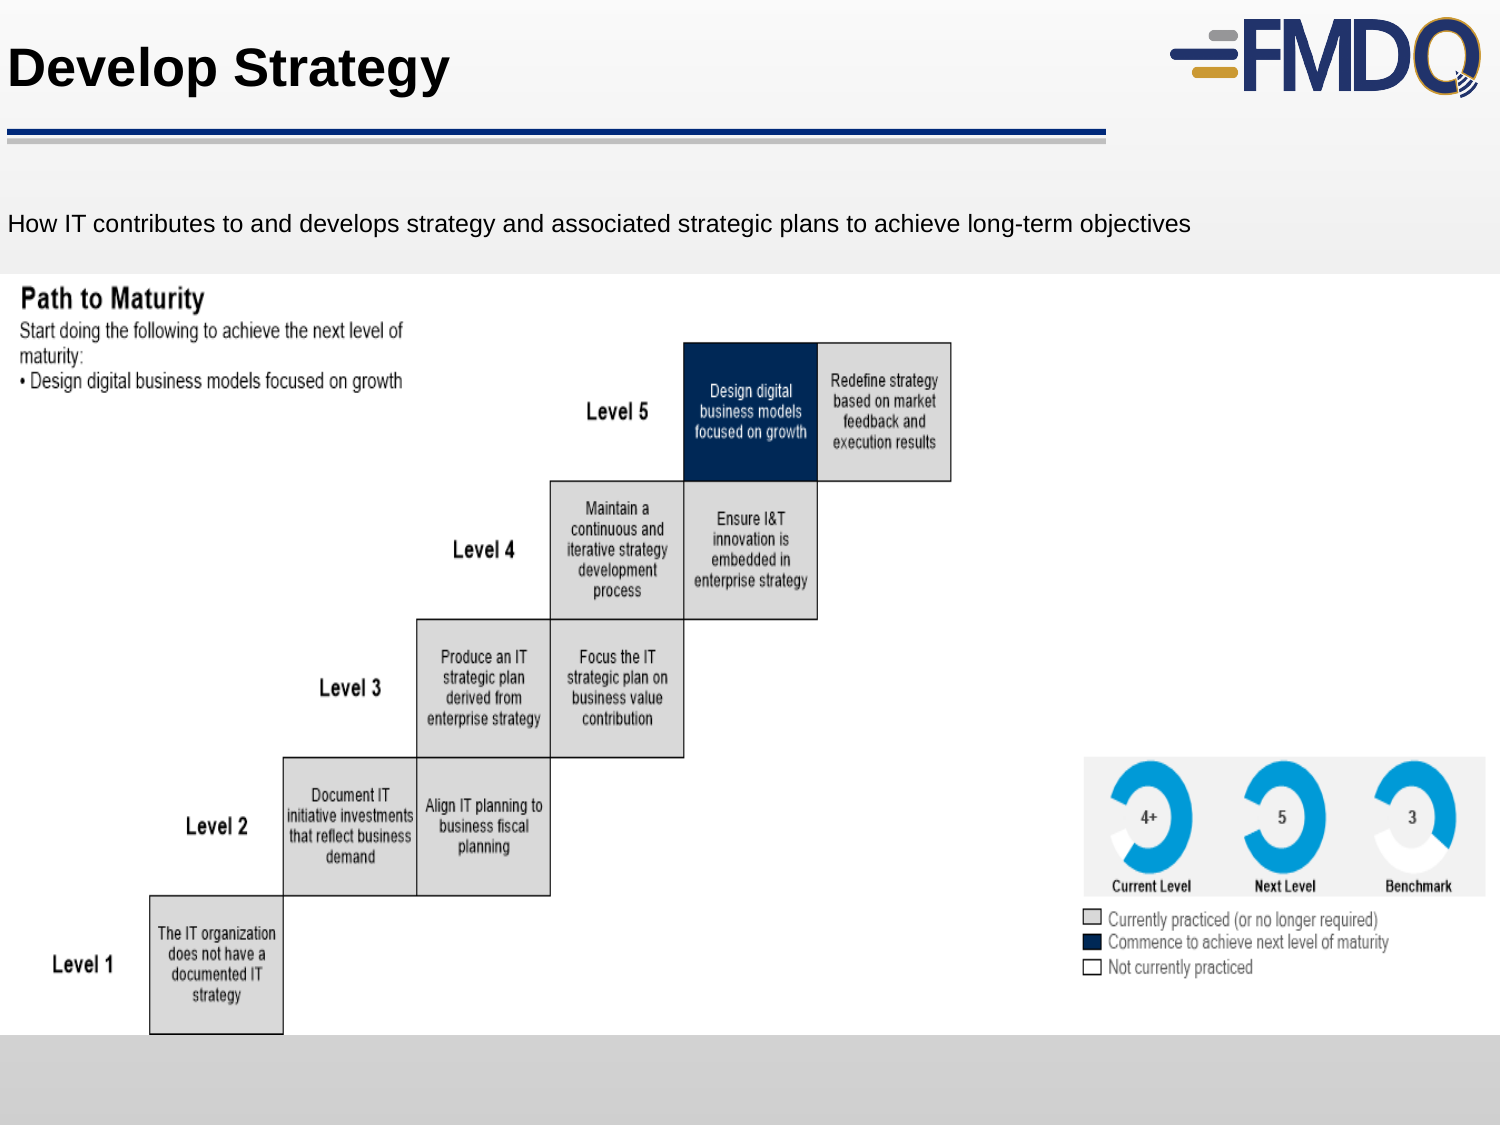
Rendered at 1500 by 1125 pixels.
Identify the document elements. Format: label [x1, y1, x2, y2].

text_box [0, 32, 1157, 106]
picture [1170, 17, 1481, 98]
text_box [0, 200, 1390, 246]
picture [0, 274, 1500, 1036]
